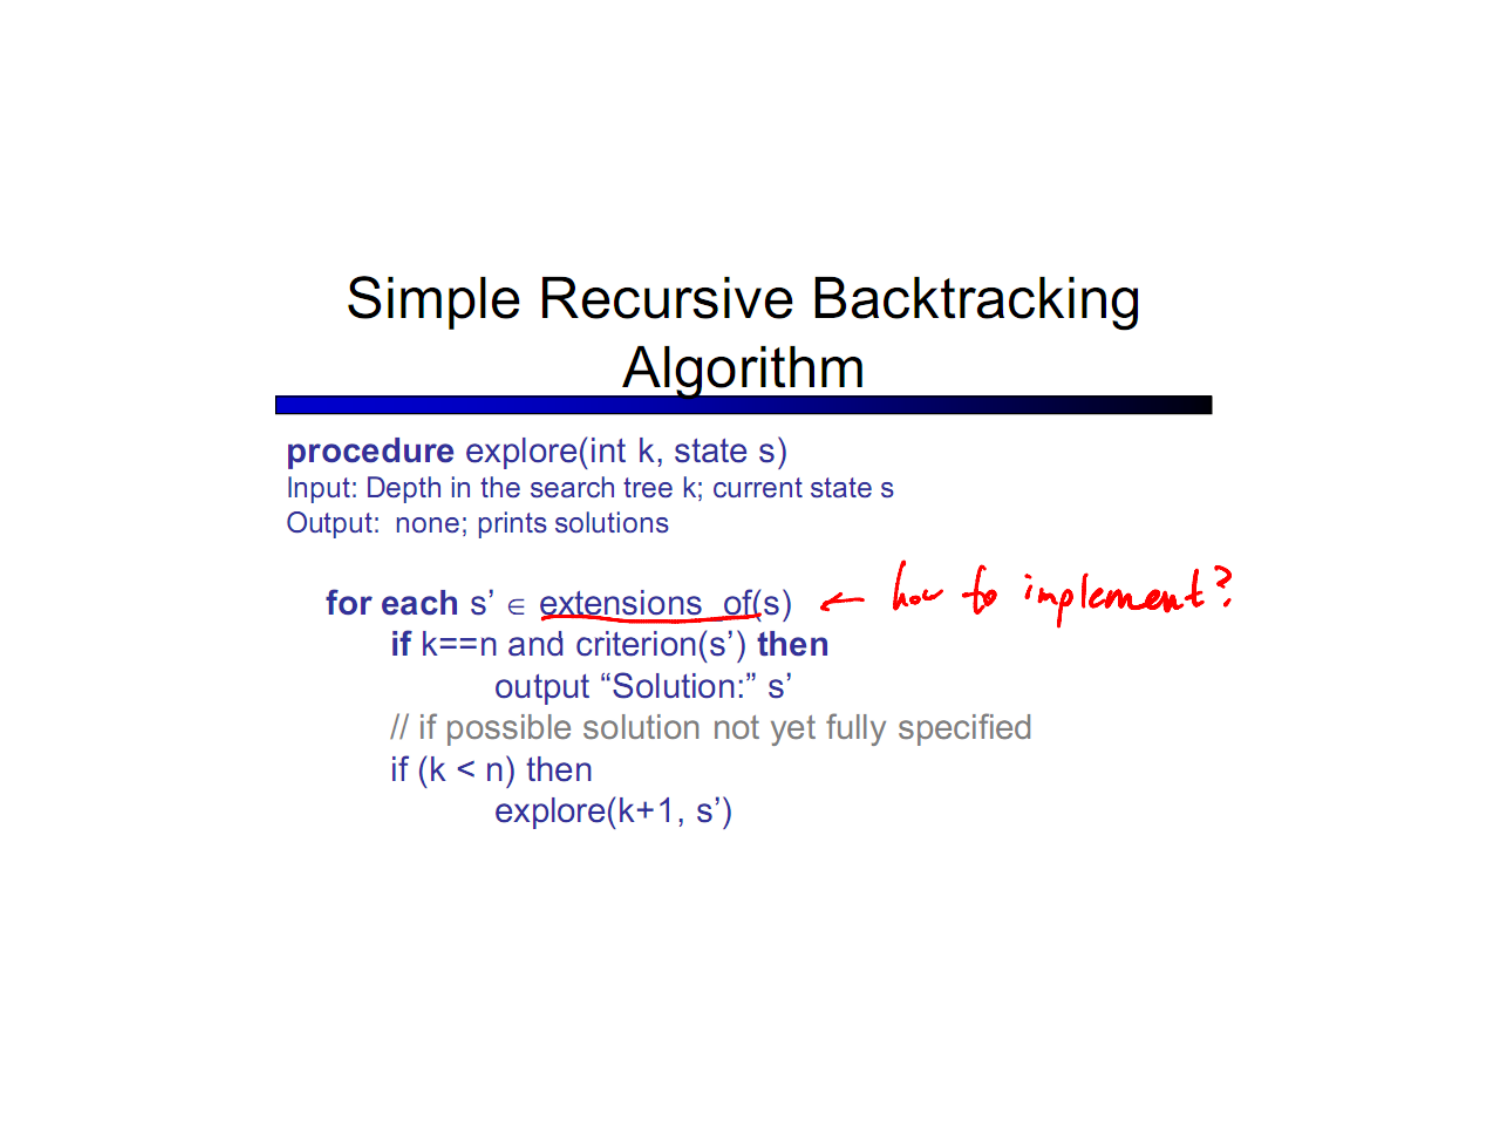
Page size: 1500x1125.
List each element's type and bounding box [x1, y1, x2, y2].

picture [245, 262, 1254, 863]
